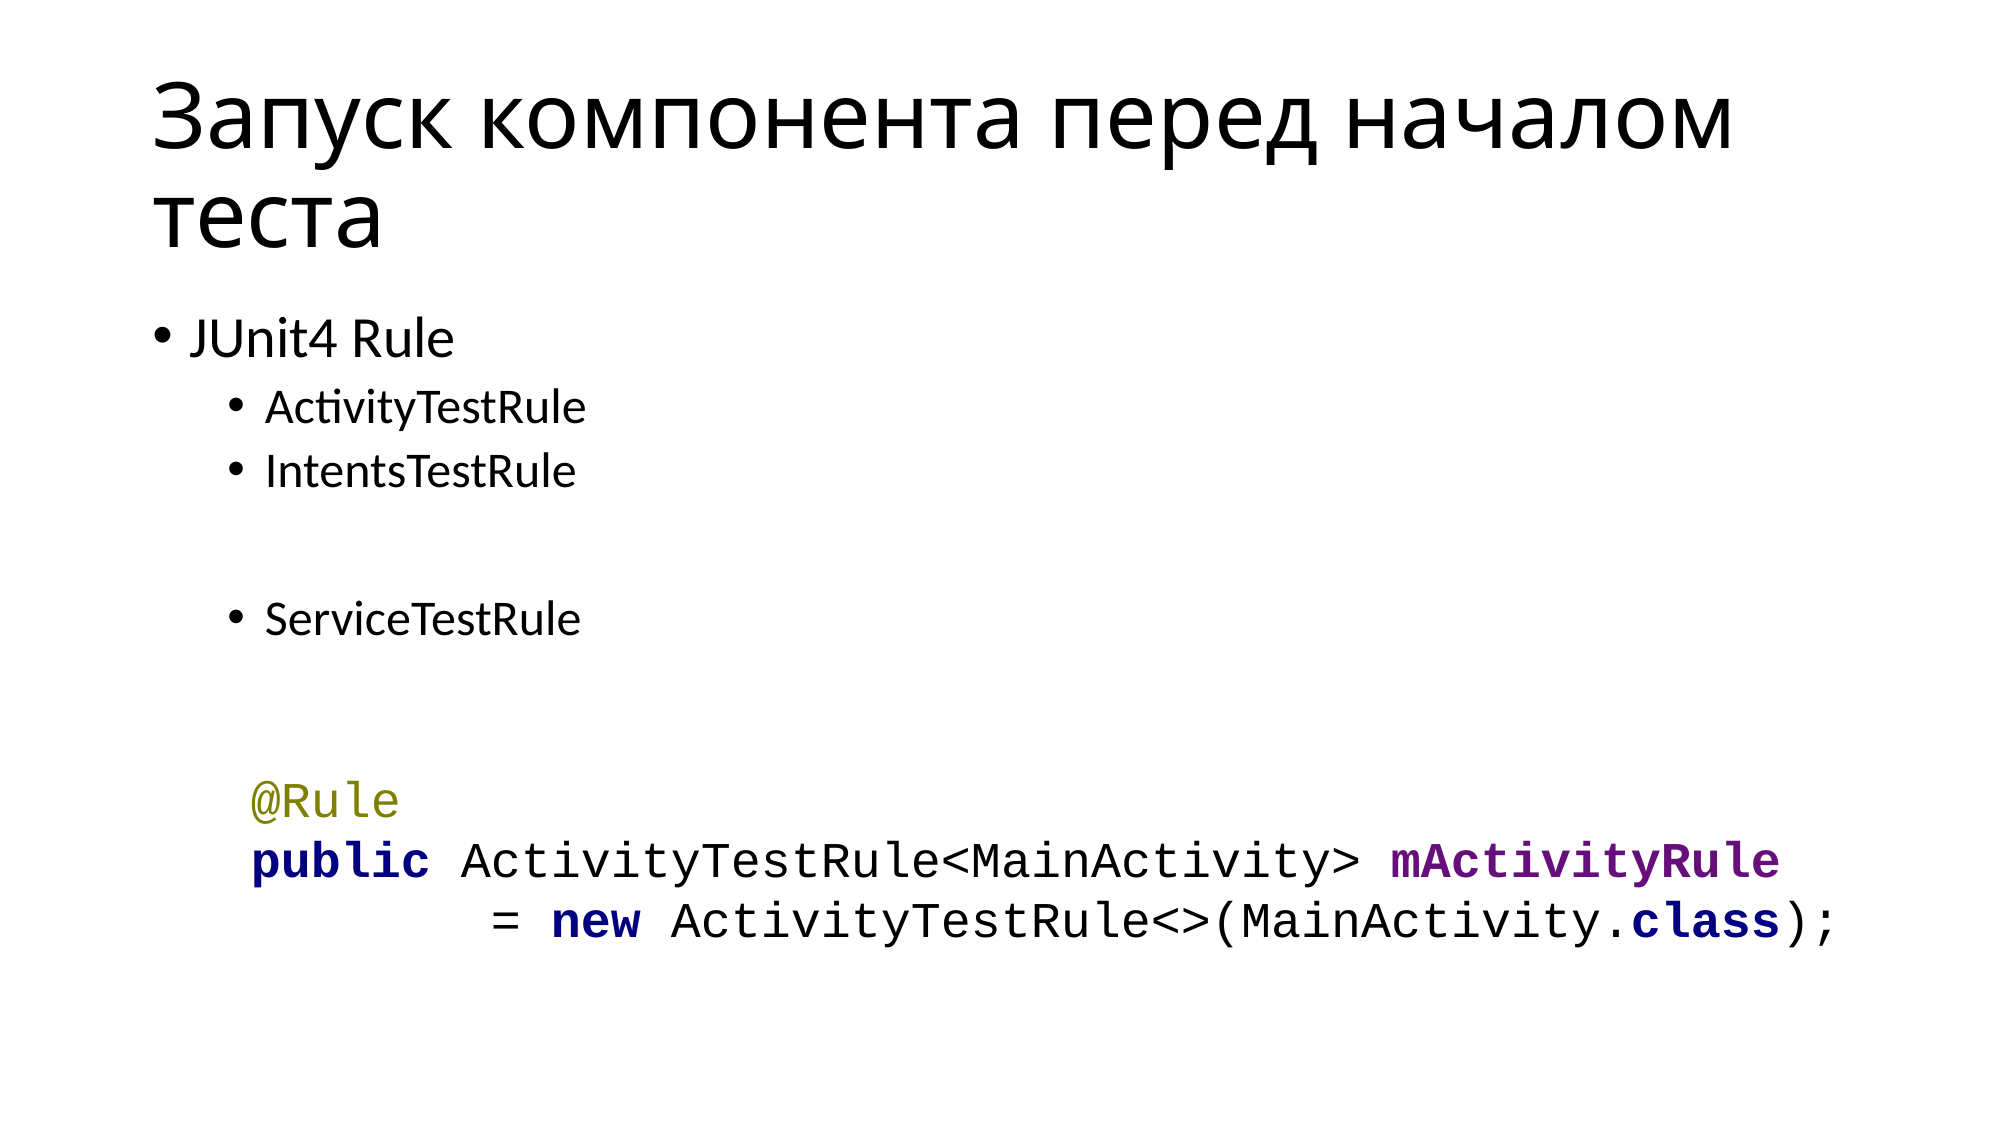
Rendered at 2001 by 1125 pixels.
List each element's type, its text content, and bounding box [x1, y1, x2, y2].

text_box @Rule public ActivityTestRule<MainActivity> mActivityRule = new ActivityTestRule<>(MainActivity.class); [235, 759, 1856, 955]
list JUnit4 Rule ActivityTestRule IntentsTestRule ServiceTestRule [137, 299, 1863, 1014]
title Запуск компонента перед началом теста [137, 59, 1863, 278]
